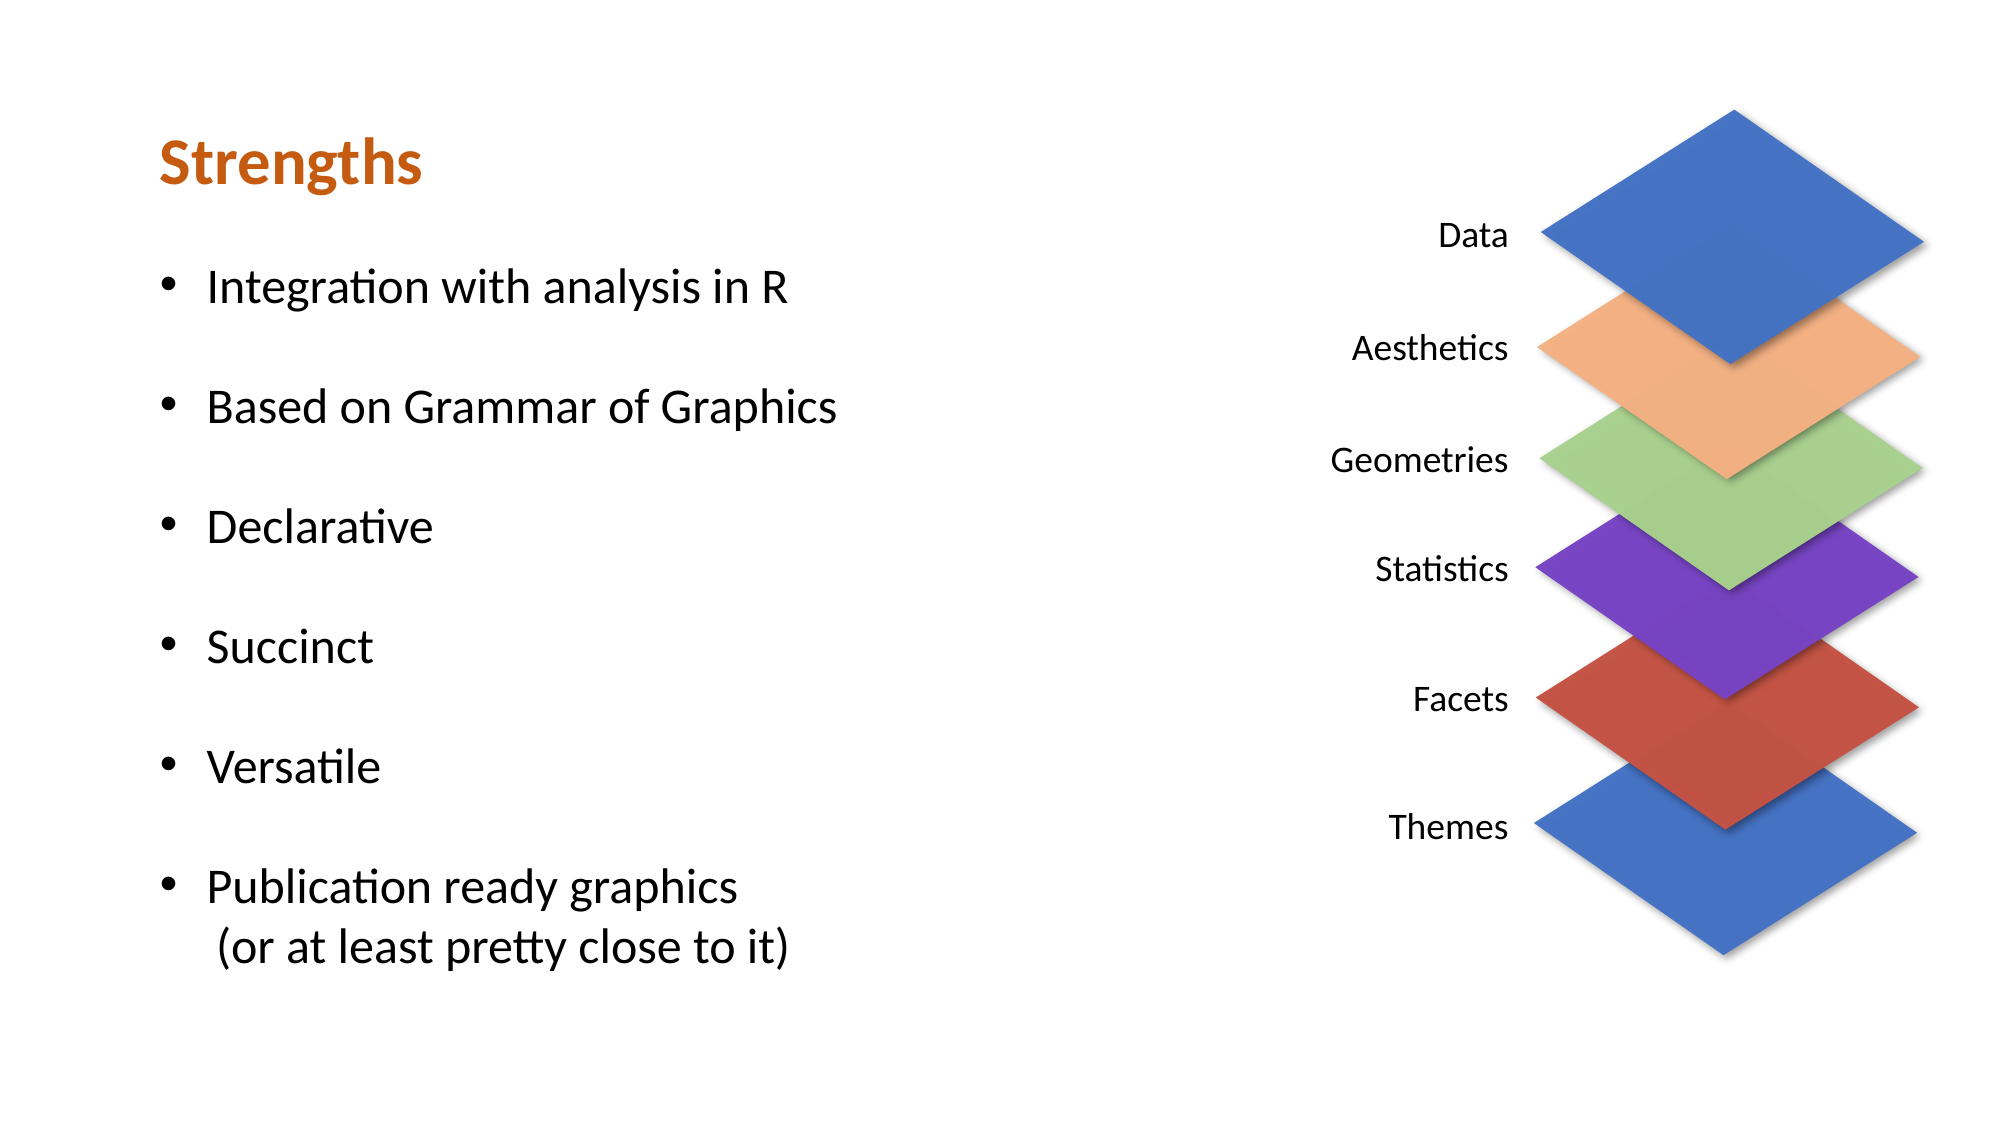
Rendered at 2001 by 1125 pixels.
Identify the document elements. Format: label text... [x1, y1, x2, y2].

text_box Integration with analysis in R Based on Grammar of Graphics Declarative Succinct Versatile Publication ready graphics (or at least pretty close to it) [145, 246, 935, 1125]
text_box [1532, 766, 1919, 957]
text_box Aesthetics [1282, 315, 1524, 376]
text_box [1533, 639, 1921, 831]
text_box Strengths [145, 110, 935, 206]
text_box [1537, 409, 1925, 592]
text_box [1538, 108, 1926, 366]
text_box [1535, 295, 1923, 481]
text_box Statistics [1282, 536, 1524, 597]
text_box Data [1282, 202, 1524, 263]
text_box [1533, 518, 1921, 701]
text_box Geometries [1282, 428, 1524, 488]
text_box Facets [1282, 666, 1524, 727]
text_box Themes [1282, 795, 1524, 855]
